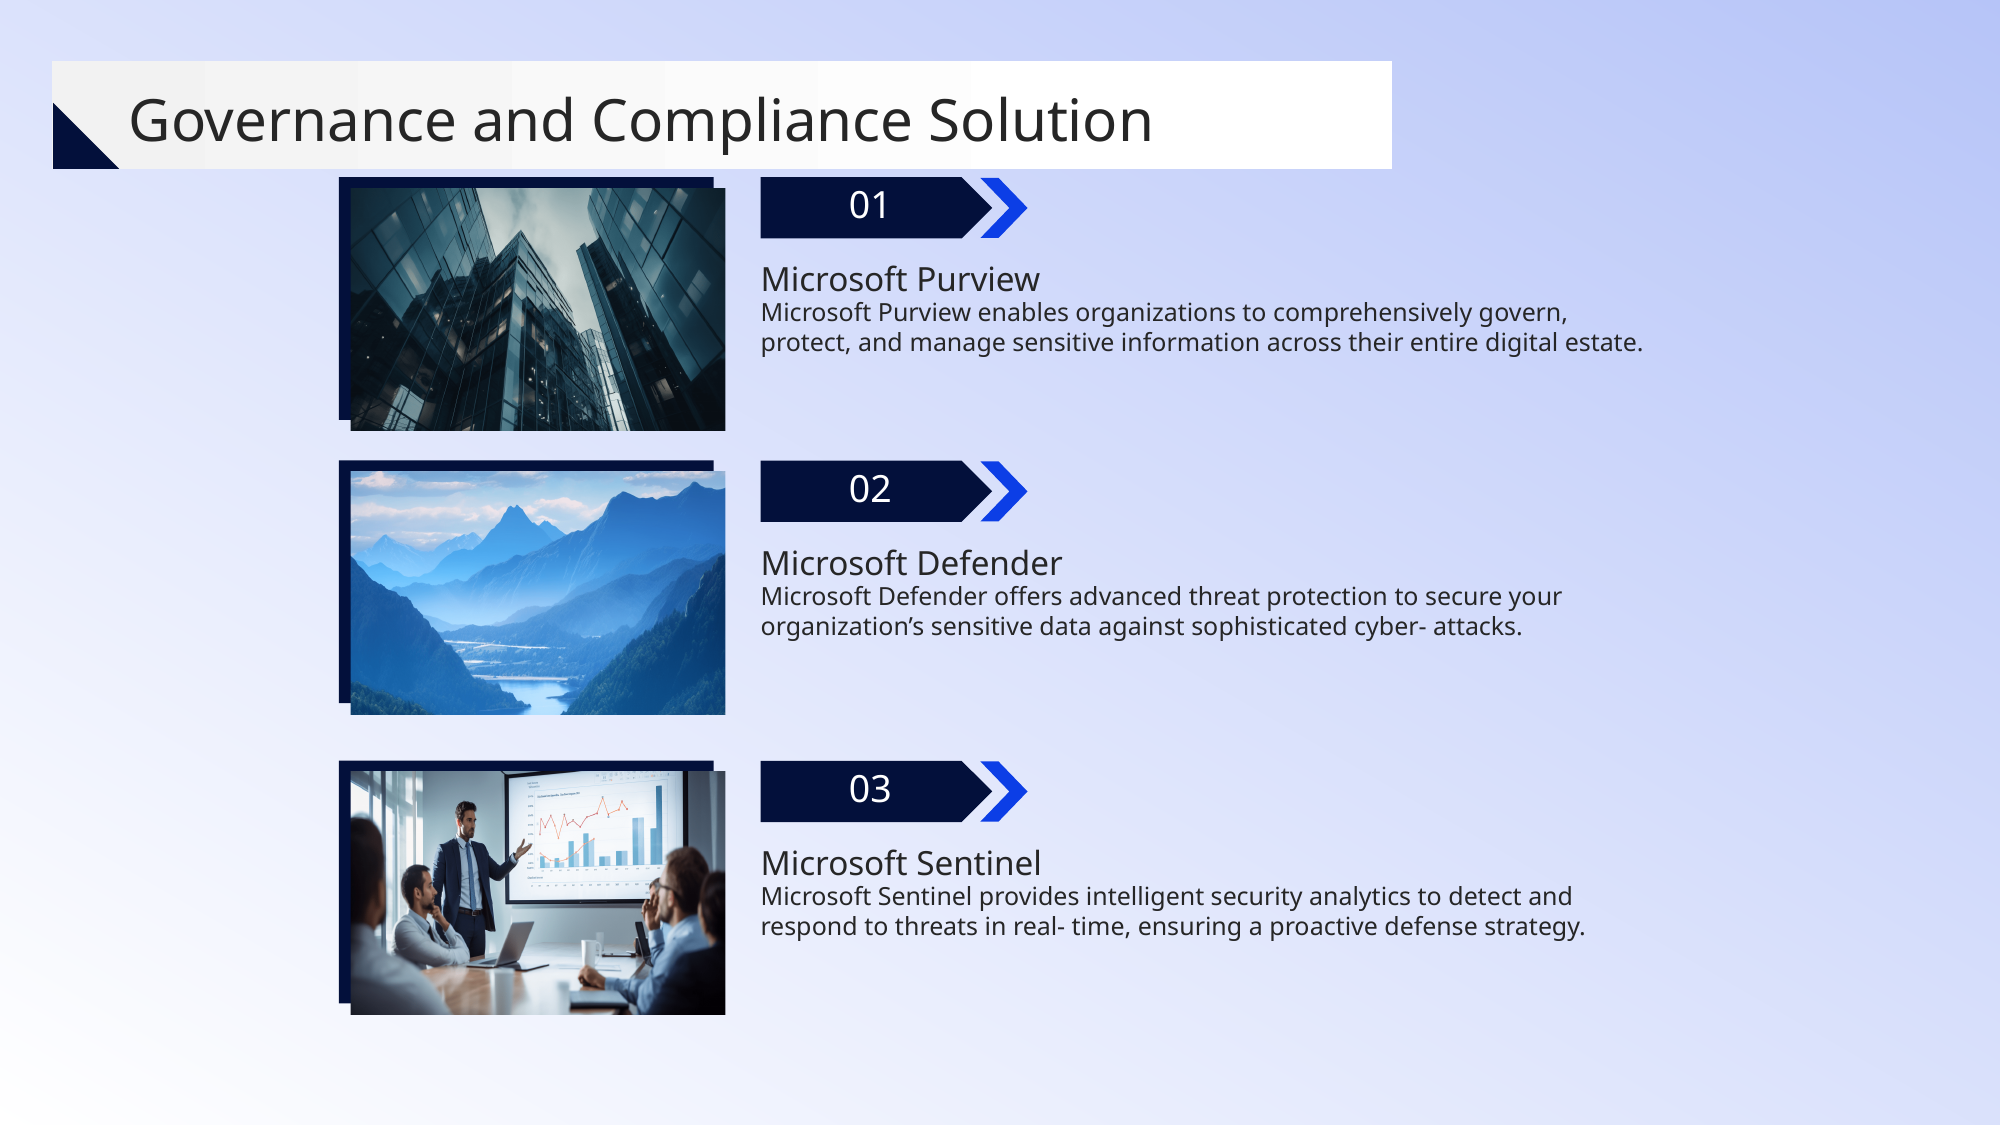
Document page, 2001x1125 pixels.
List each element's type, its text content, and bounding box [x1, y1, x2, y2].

picture [350, 771, 726, 1015]
text_box [980, 761, 1028, 822]
text_box [760, 177, 993, 239]
picture [350, 188, 726, 431]
text_box Governance and Compliance Solution [128, 79, 1879, 157]
text_box [760, 460, 993, 522]
text_box [0, 0, 2000, 1125]
text_box [980, 461, 1028, 522]
text_box Microsoft Purview enables organizations to comprehensively govern, protect, and manage sensitive information across their entire digital estate. [760, 299, 1659, 431]
text_box Microsoft Defender [760, 521, 1659, 582]
text_box 01 [812, 181, 928, 242]
text_box 03 [812, 764, 928, 825]
text_box [338, 760, 714, 1004]
text_box [51, 61, 1393, 169]
text_box Microsoft Purview [760, 238, 1659, 299]
text_box [338, 177, 714, 420]
picture [350, 471, 726, 715]
text_box [53, 102, 120, 169]
text_box 02 [812, 464, 928, 525]
text_box Microsoft Defender offers advanced threat protection to secure your organization’s sensitive data against sophisticated cyber- attacks. [760, 582, 1659, 714]
text_box Microsoft Sentinel provides intelligent security analytics to detect and respond to threats in real- time, ensuring a proactive defense strategy. [760, 883, 1659, 1014]
text_box Microsoft Sentinel [760, 821, 1659, 883]
text_box [338, 460, 714, 704]
text_box [760, 760, 993, 823]
text_box [980, 177, 1028, 238]
